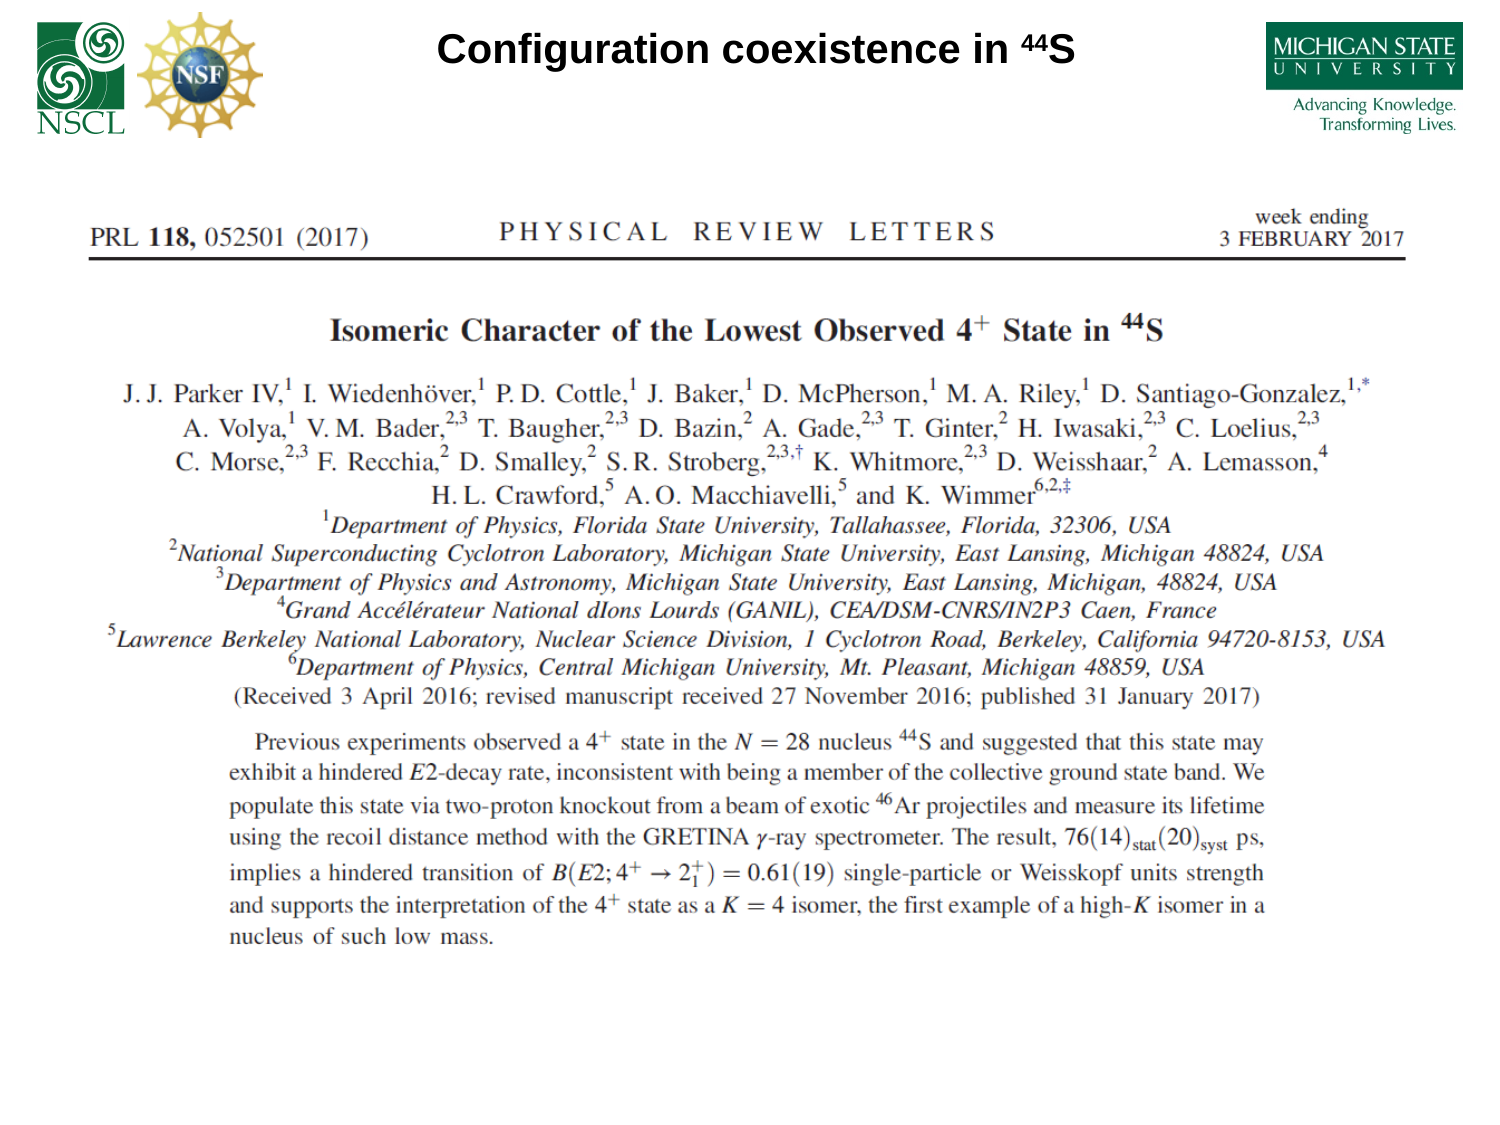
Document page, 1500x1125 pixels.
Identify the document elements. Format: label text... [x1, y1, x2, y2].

picture [62, 199, 1438, 963]
title Configuration coexistence in 44S [262, 24, 1250, 77]
picture [31, 16, 130, 140]
picture [137, 12, 263, 138]
picture [1266, 22, 1463, 134]
